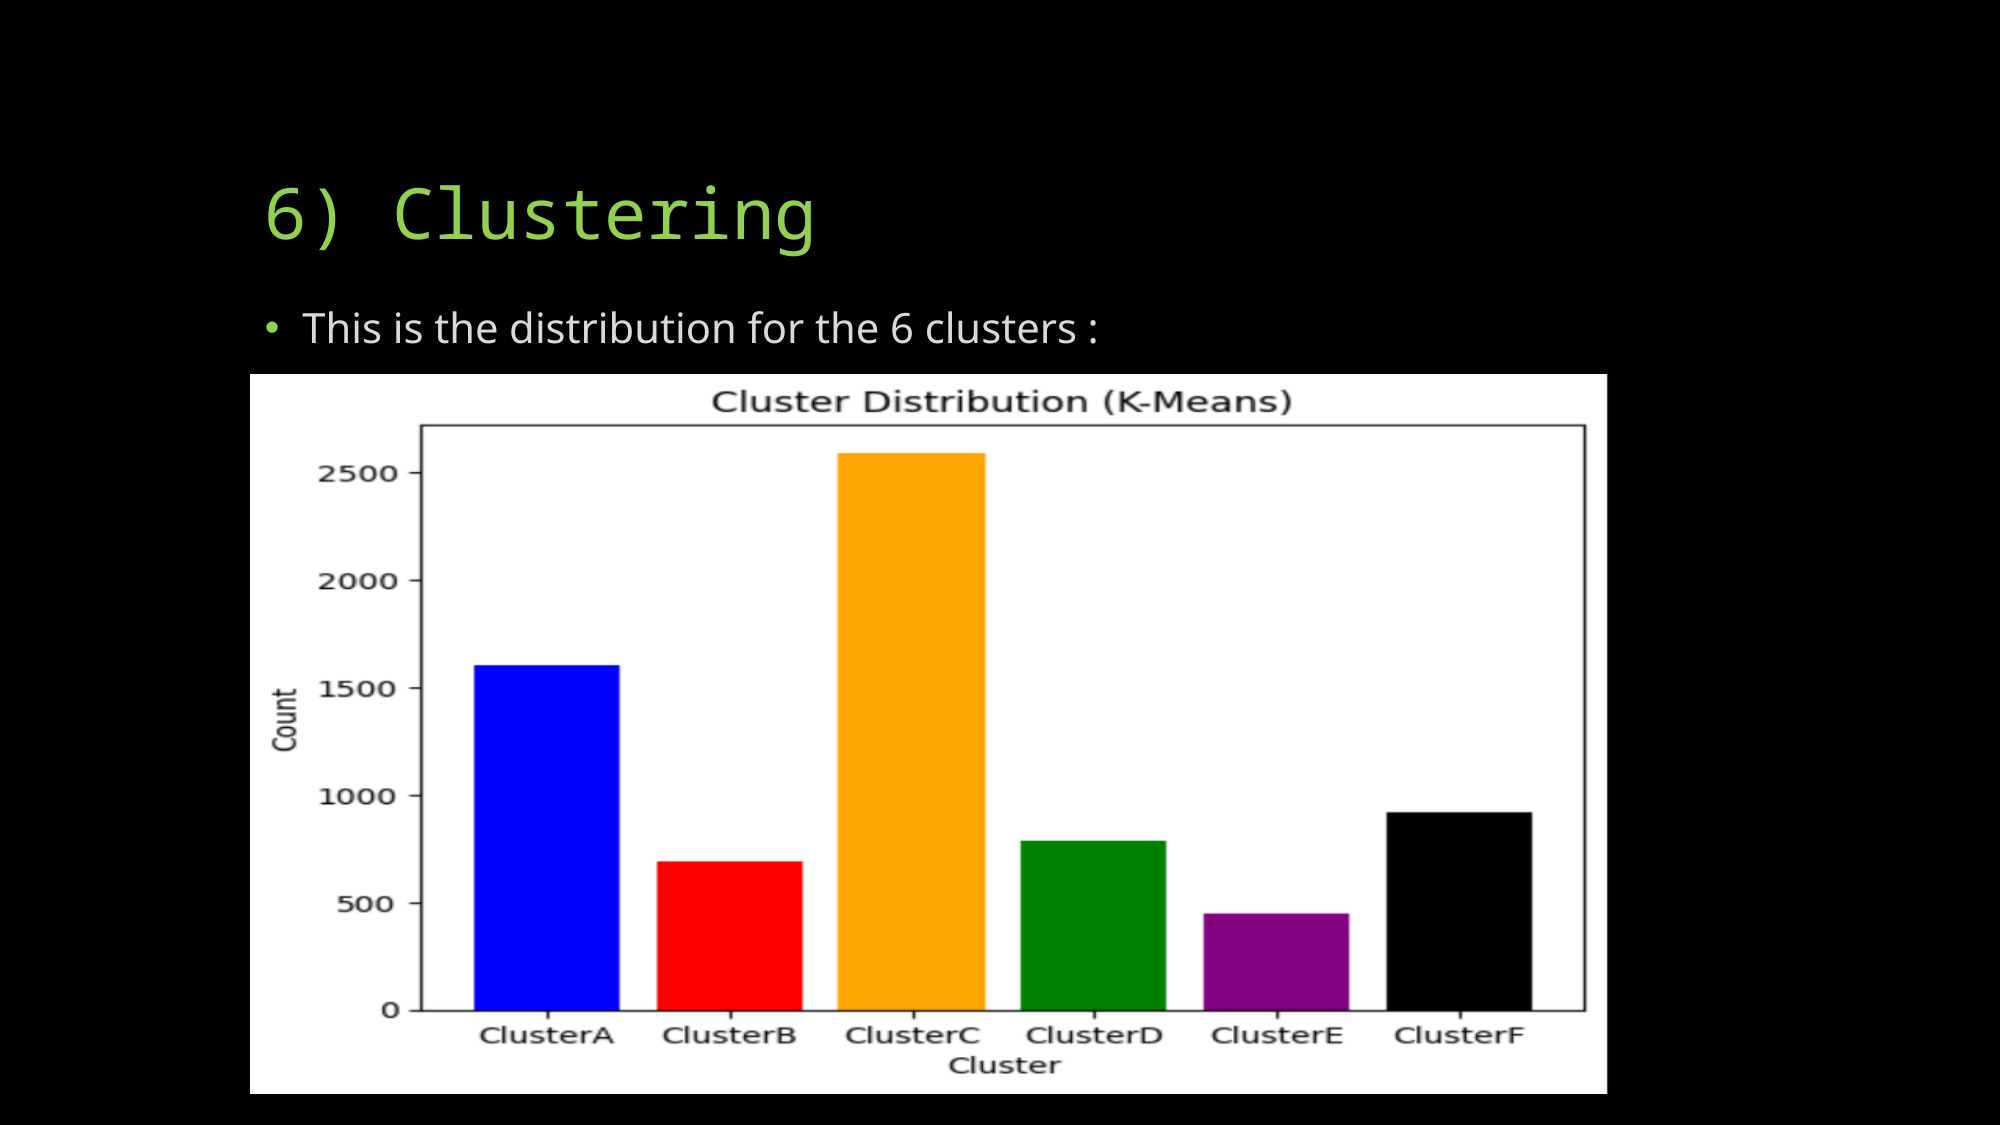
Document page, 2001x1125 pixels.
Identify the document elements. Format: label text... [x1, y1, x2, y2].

title 6) Clustering [249, 75, 1750, 263]
list This is the distribution for the 6 clusters : [249, 299, 1750, 375]
picture [250, 374, 1609, 1094]
